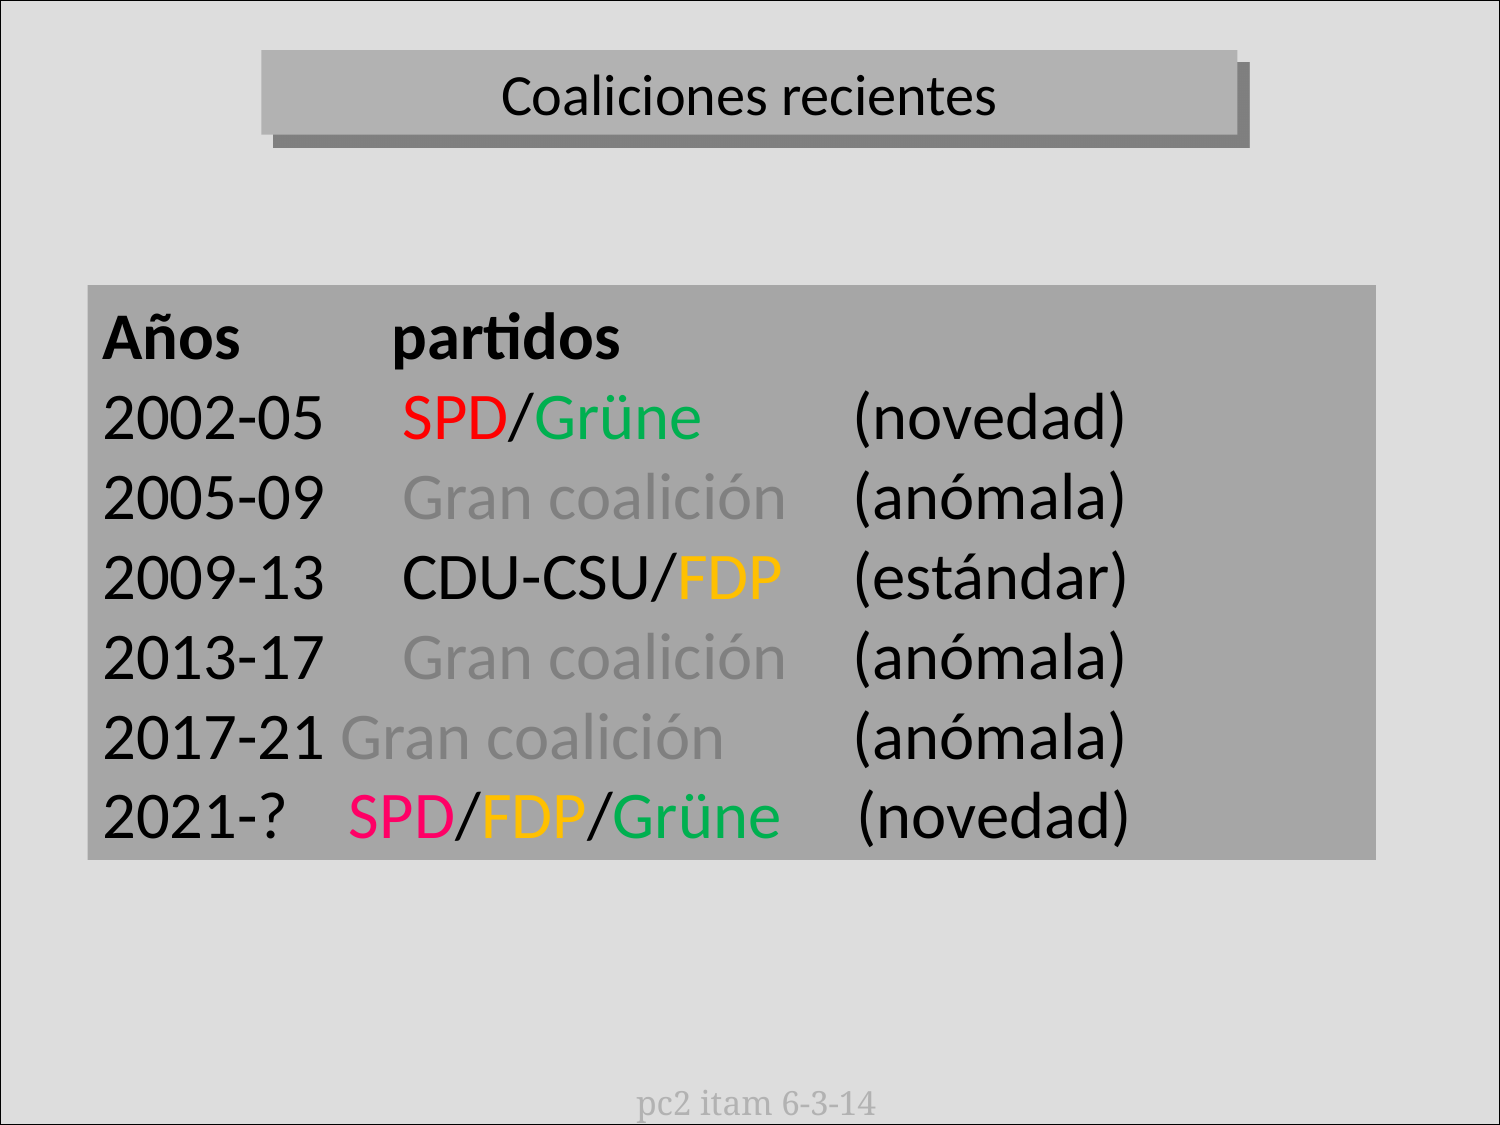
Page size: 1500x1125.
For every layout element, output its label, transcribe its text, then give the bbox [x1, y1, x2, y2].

text_box Años partidos 2002-05 SPD/Grüne (novedad) 2005-09 Gran coalición (anómala) 2009-13 CDU-CSU/FDP (estándar) 2013-17 Gran coalición (anómala) 2017-21 Gran coalición (anómala) 2021-? SPD/FDP/Grüne (novedad) [87, 285, 1376, 860]
text_box Coaliciones recientes [261, 50, 1238, 135]
